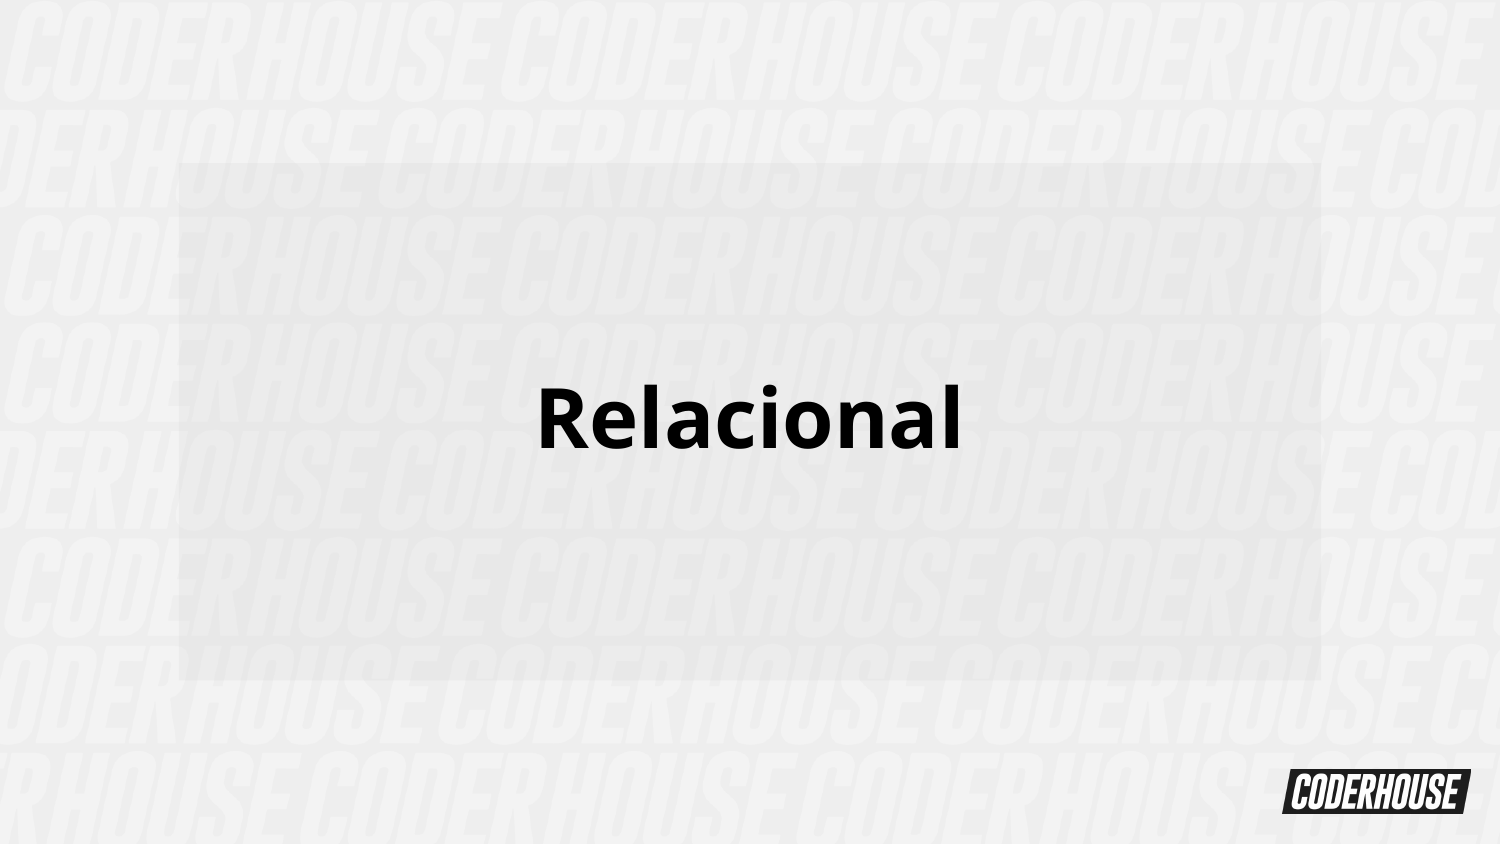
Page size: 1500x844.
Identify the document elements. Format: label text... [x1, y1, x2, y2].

picture [0, 0, 1500, 844]
text_box Relacional [239, 361, 1261, 482]
